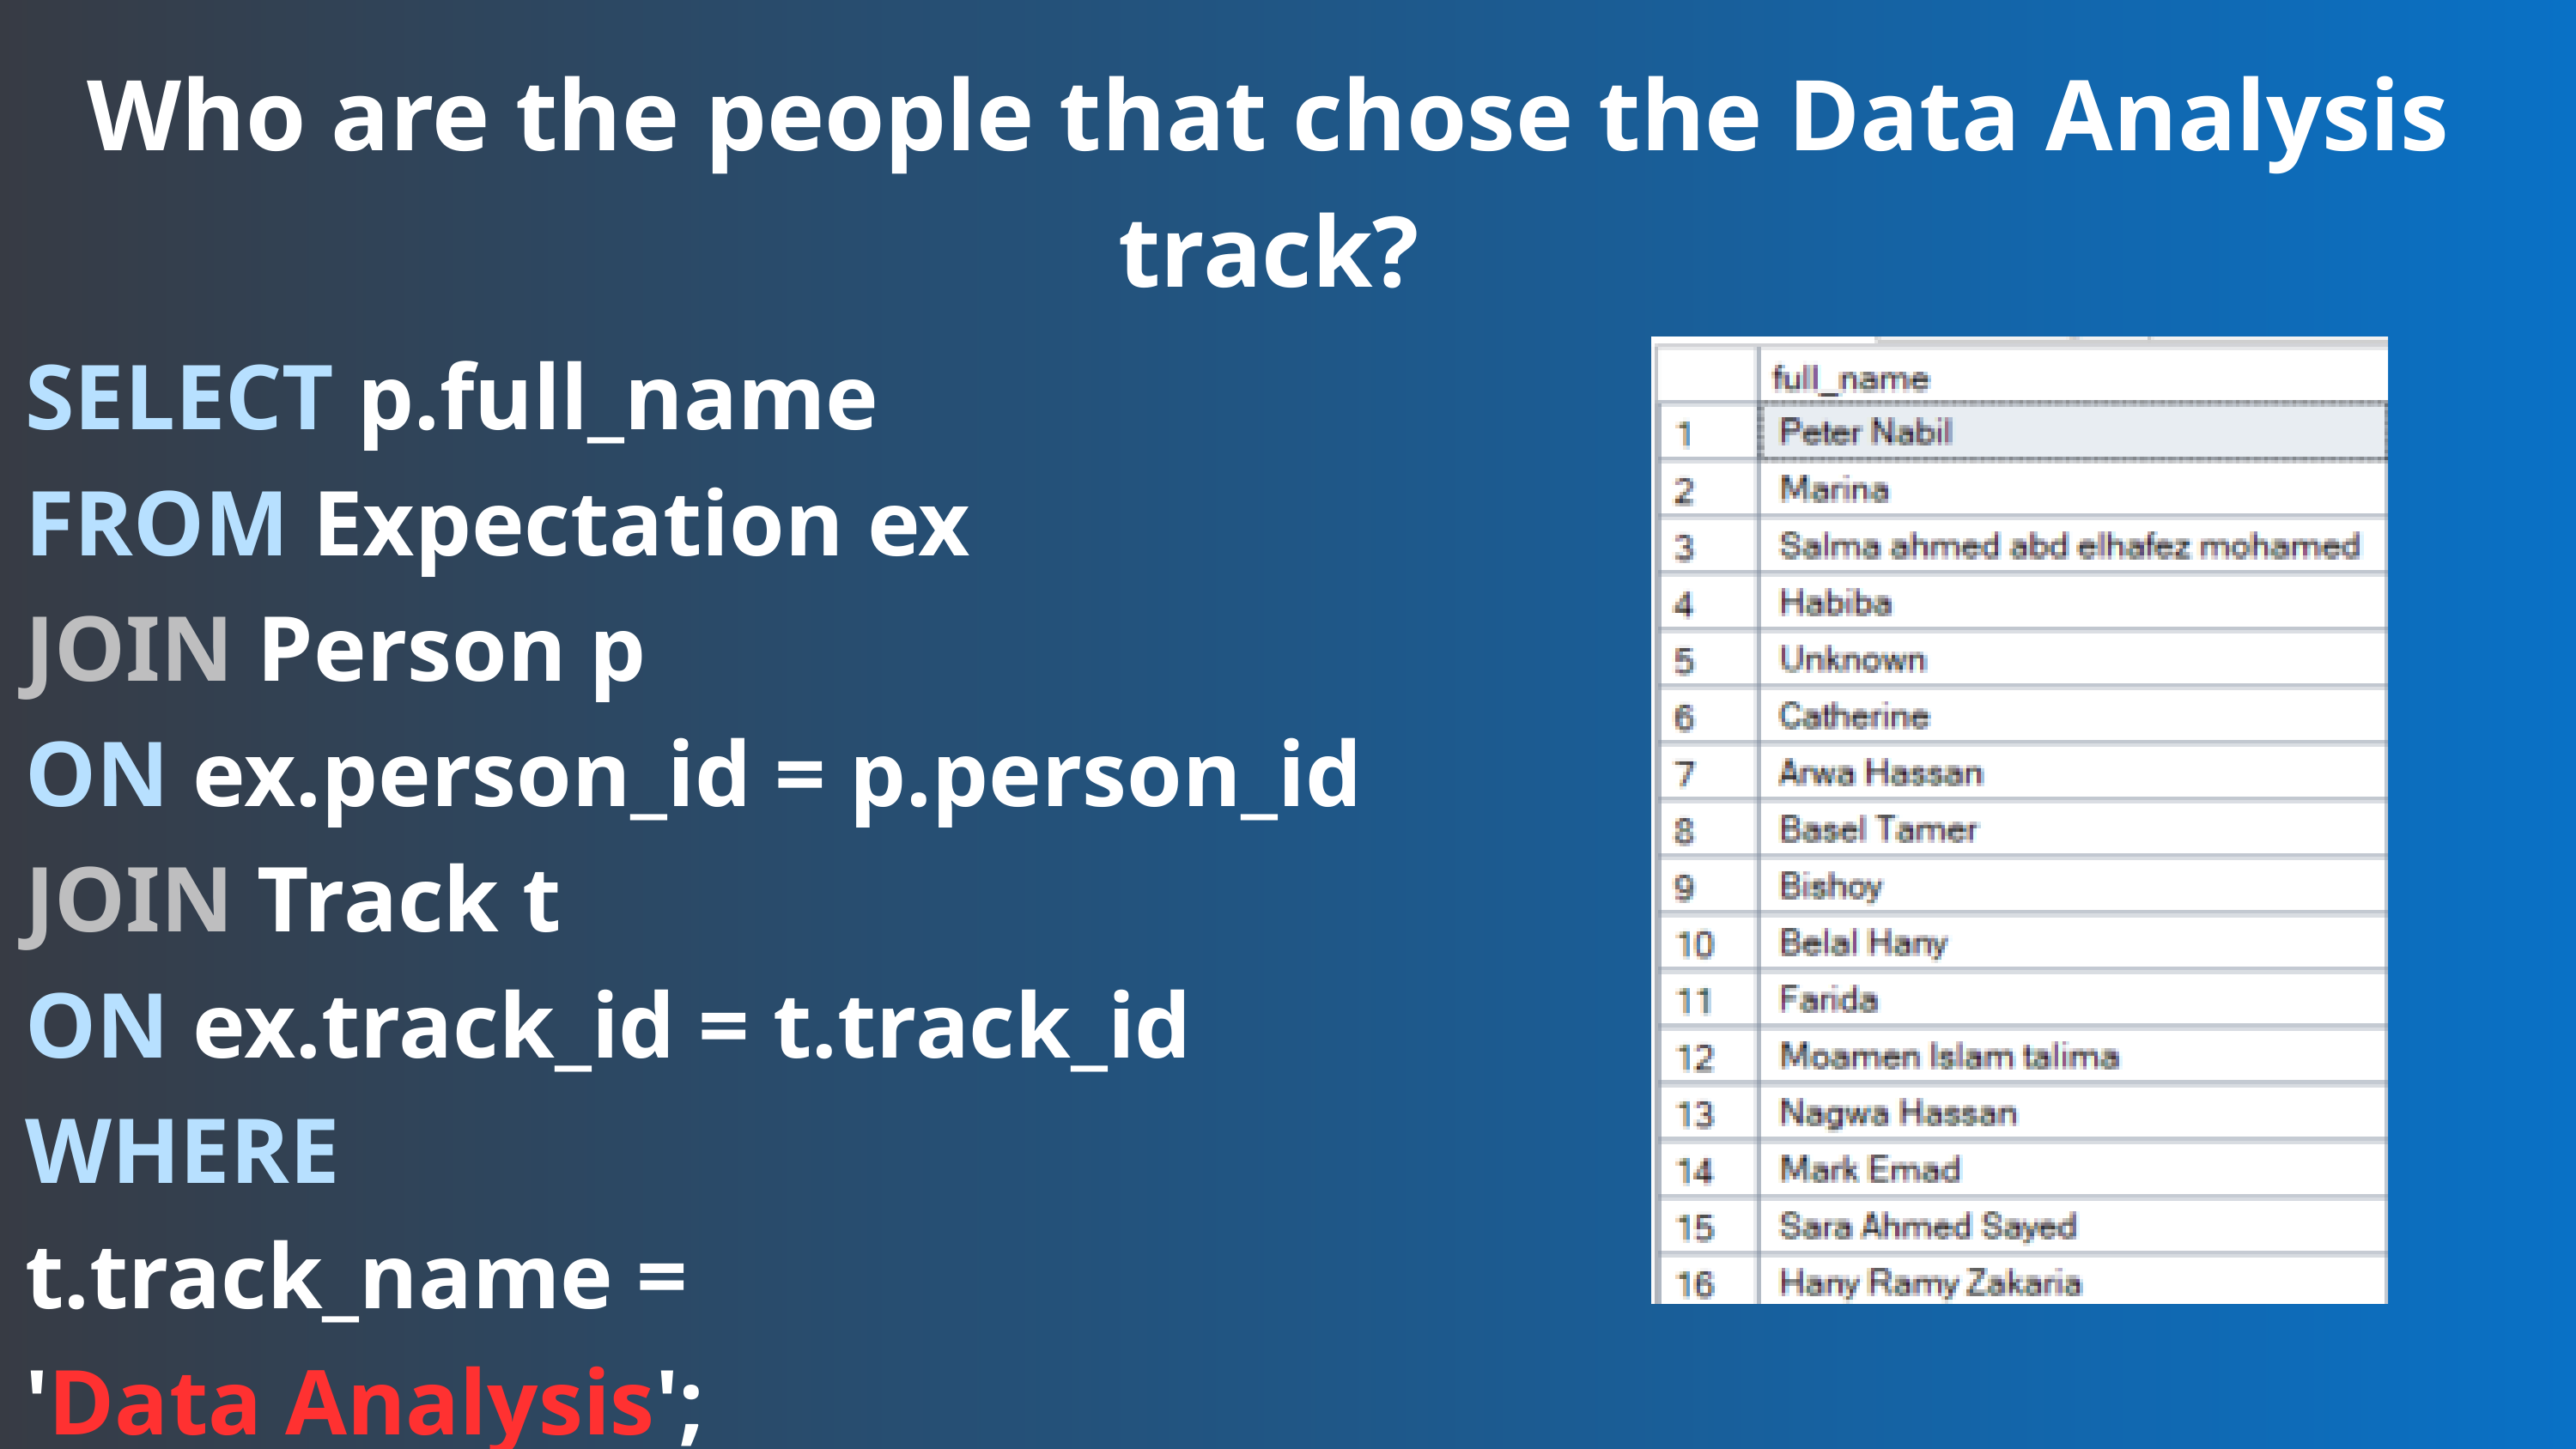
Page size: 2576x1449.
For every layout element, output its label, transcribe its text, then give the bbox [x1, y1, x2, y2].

text_box [1650, 336, 2389, 1304]
text_box SELECT p.full_name FROM Expectation ex JOIN Person p ON ex.person_id = p.person_id JOIN Track t ON ex.track_id = t.track_id WHERE t.track_name = 'Data Analysis'; [25, 322, 1833, 1449]
text_box Who are the people that chose the Data Analysis track? [0, 33, 2538, 307]
